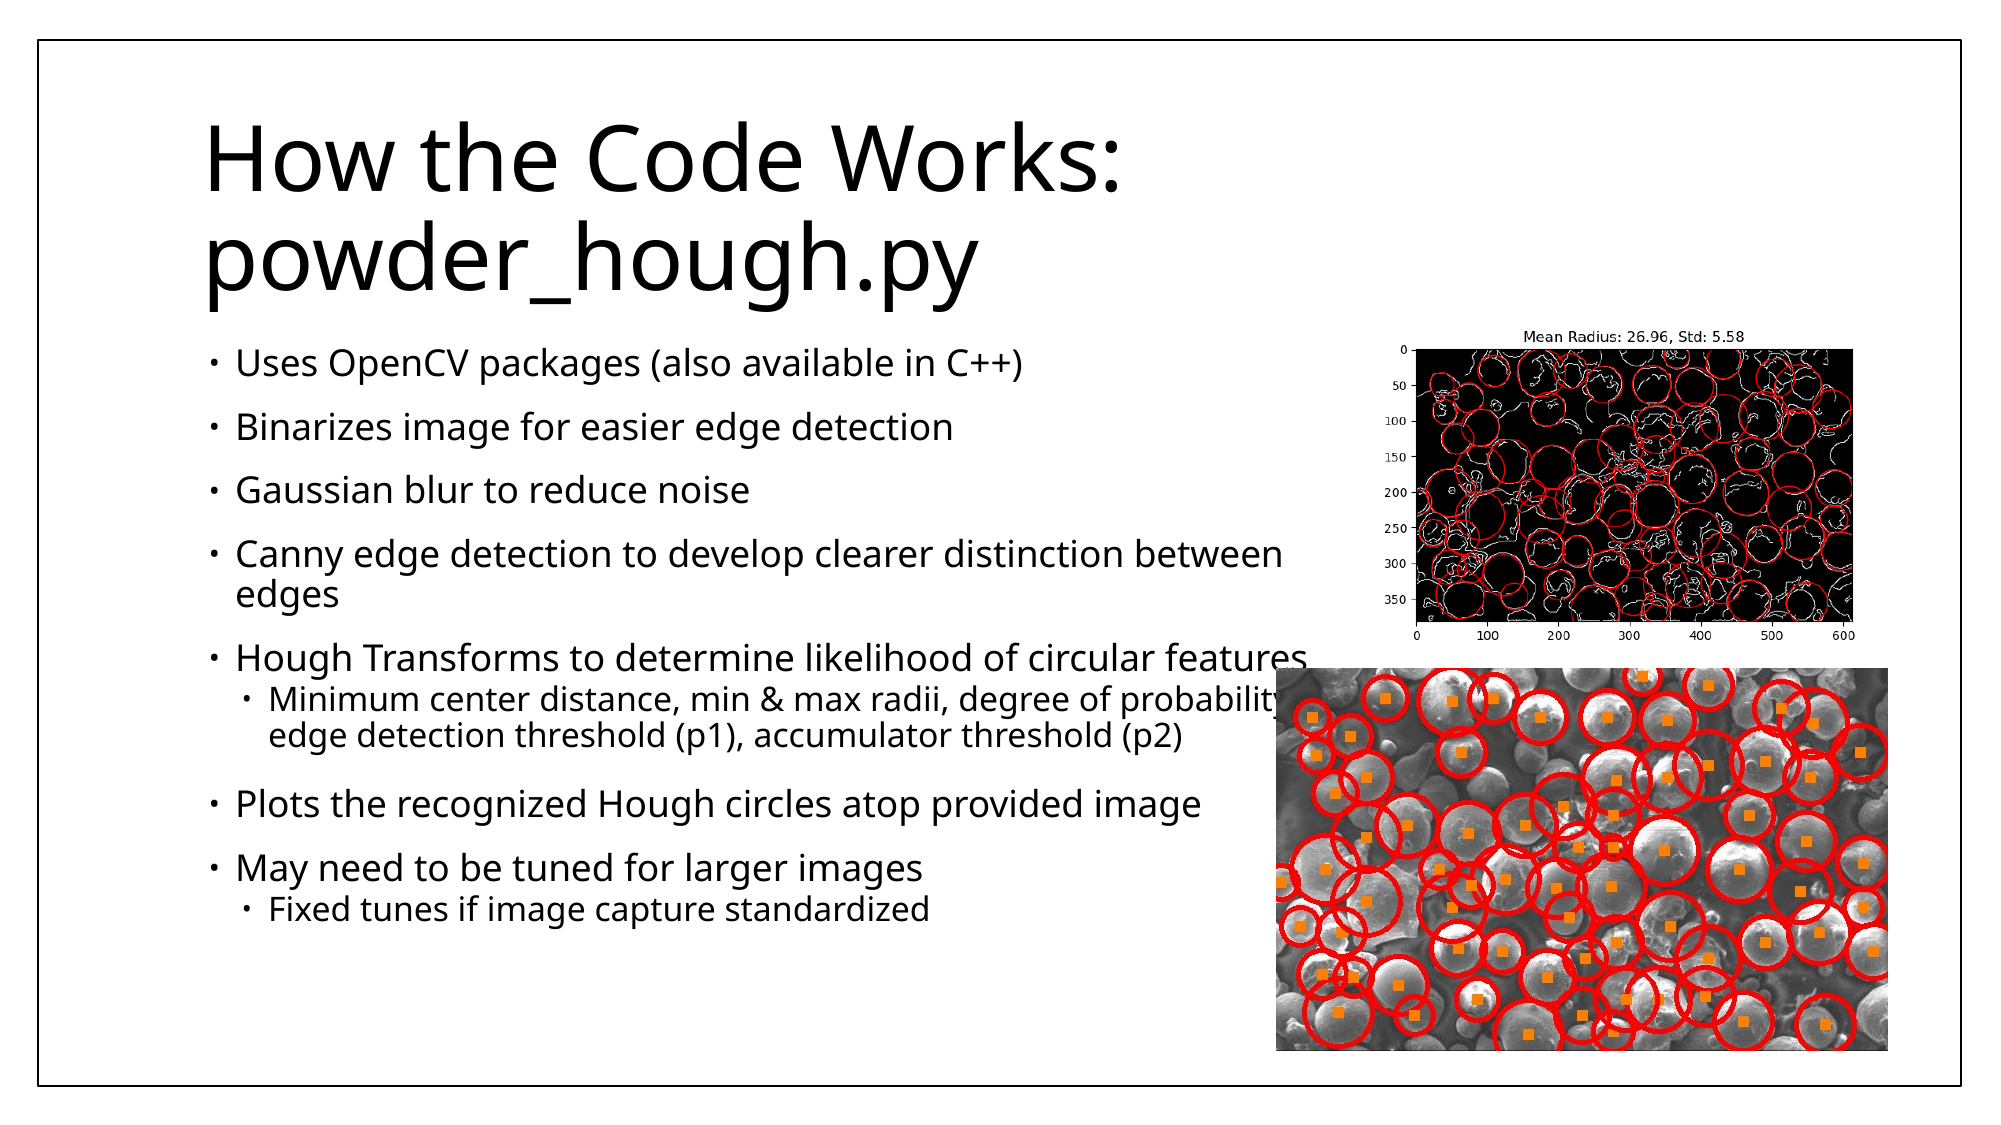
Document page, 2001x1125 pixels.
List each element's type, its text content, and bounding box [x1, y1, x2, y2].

title How the Code Works: powder_hough.py [187, 99, 1808, 323]
list Uses OpenCV packages (also available in C++) Binarizes image for easier edge detection Gaussian blur to reduce noise Canny edge detection to develop clearer distinction between edges Hough Transforms to determine likelihood of circular features Minimum center distance, min & max radii, degree of probability, edge detection threshold (p1), accumulator threshold (p2) Plots the recognized Hough circles atop provided image May need to be tuned for larger images Fixed tunes if image capture standardized [187, 337, 1326, 1000]
picture [1275, 271, 1908, 1051]
